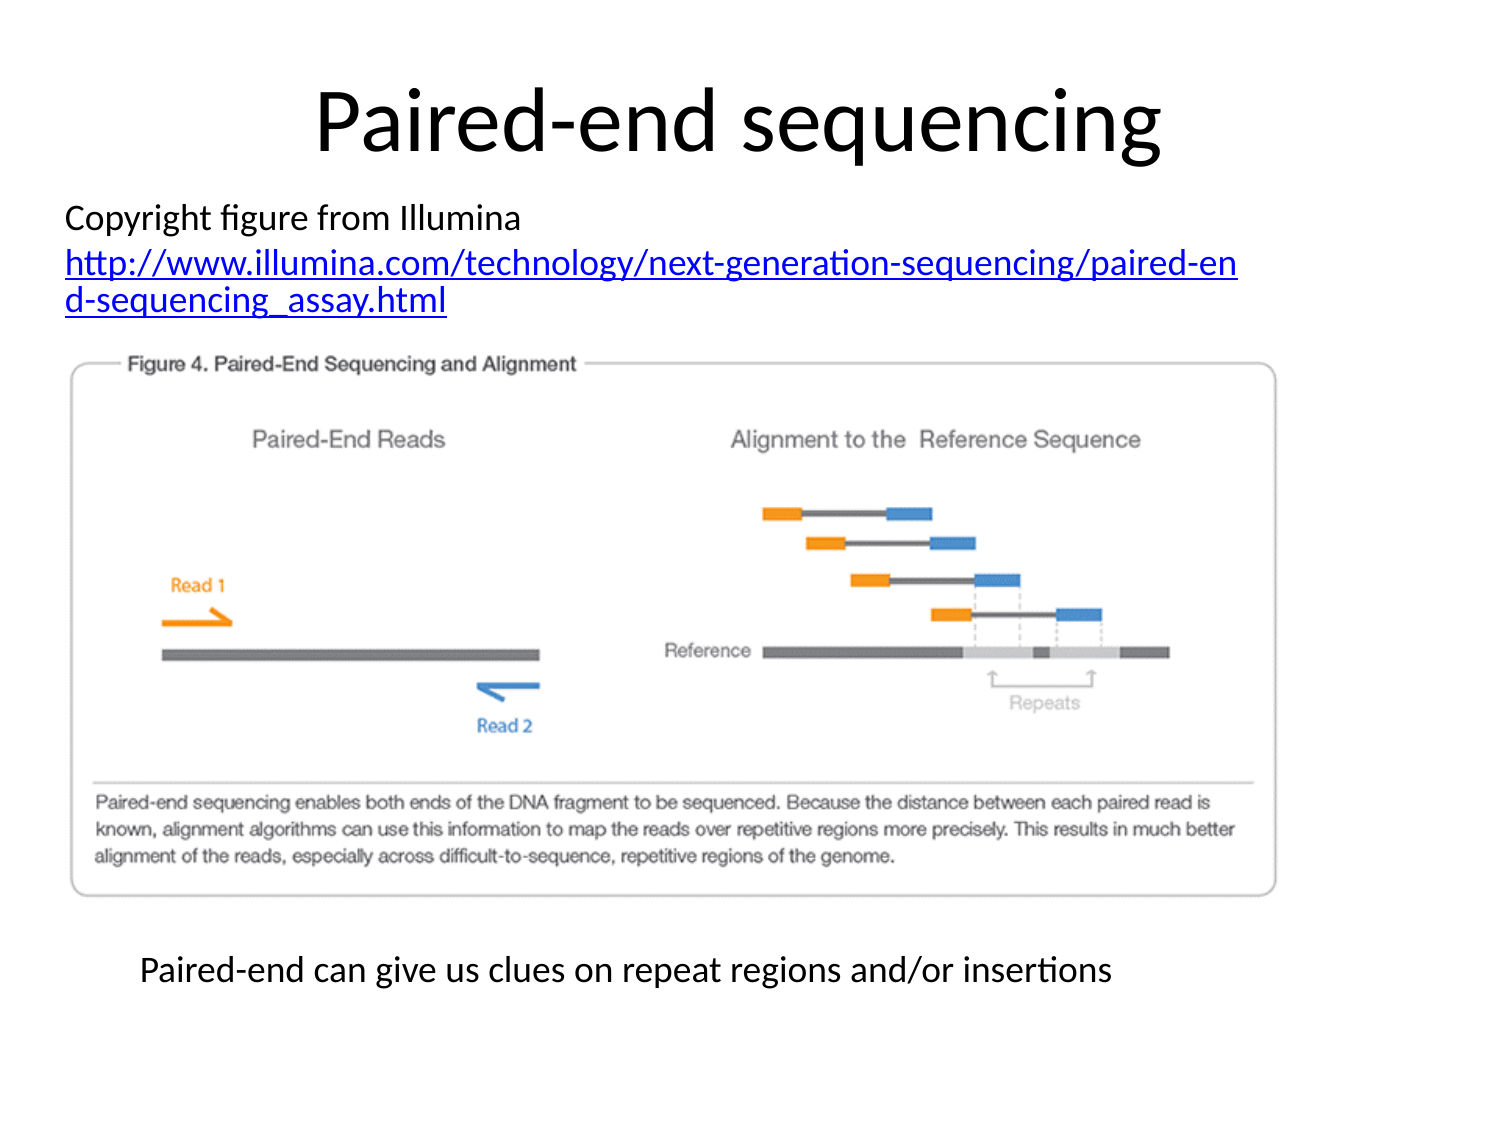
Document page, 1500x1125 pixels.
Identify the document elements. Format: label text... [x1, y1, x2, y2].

text_box Paired-end can give us clues on repeat regions and/or insertions [125, 937, 1425, 998]
title Paired-end sequencing [75, 45, 1425, 233]
text_box Copyright figure from Illumina http://www.illumina.com/technology/next-generation-sequencing/paired-end-sequencing_assay.html [49, 185, 1263, 336]
picture [49, 336, 1301, 919]
